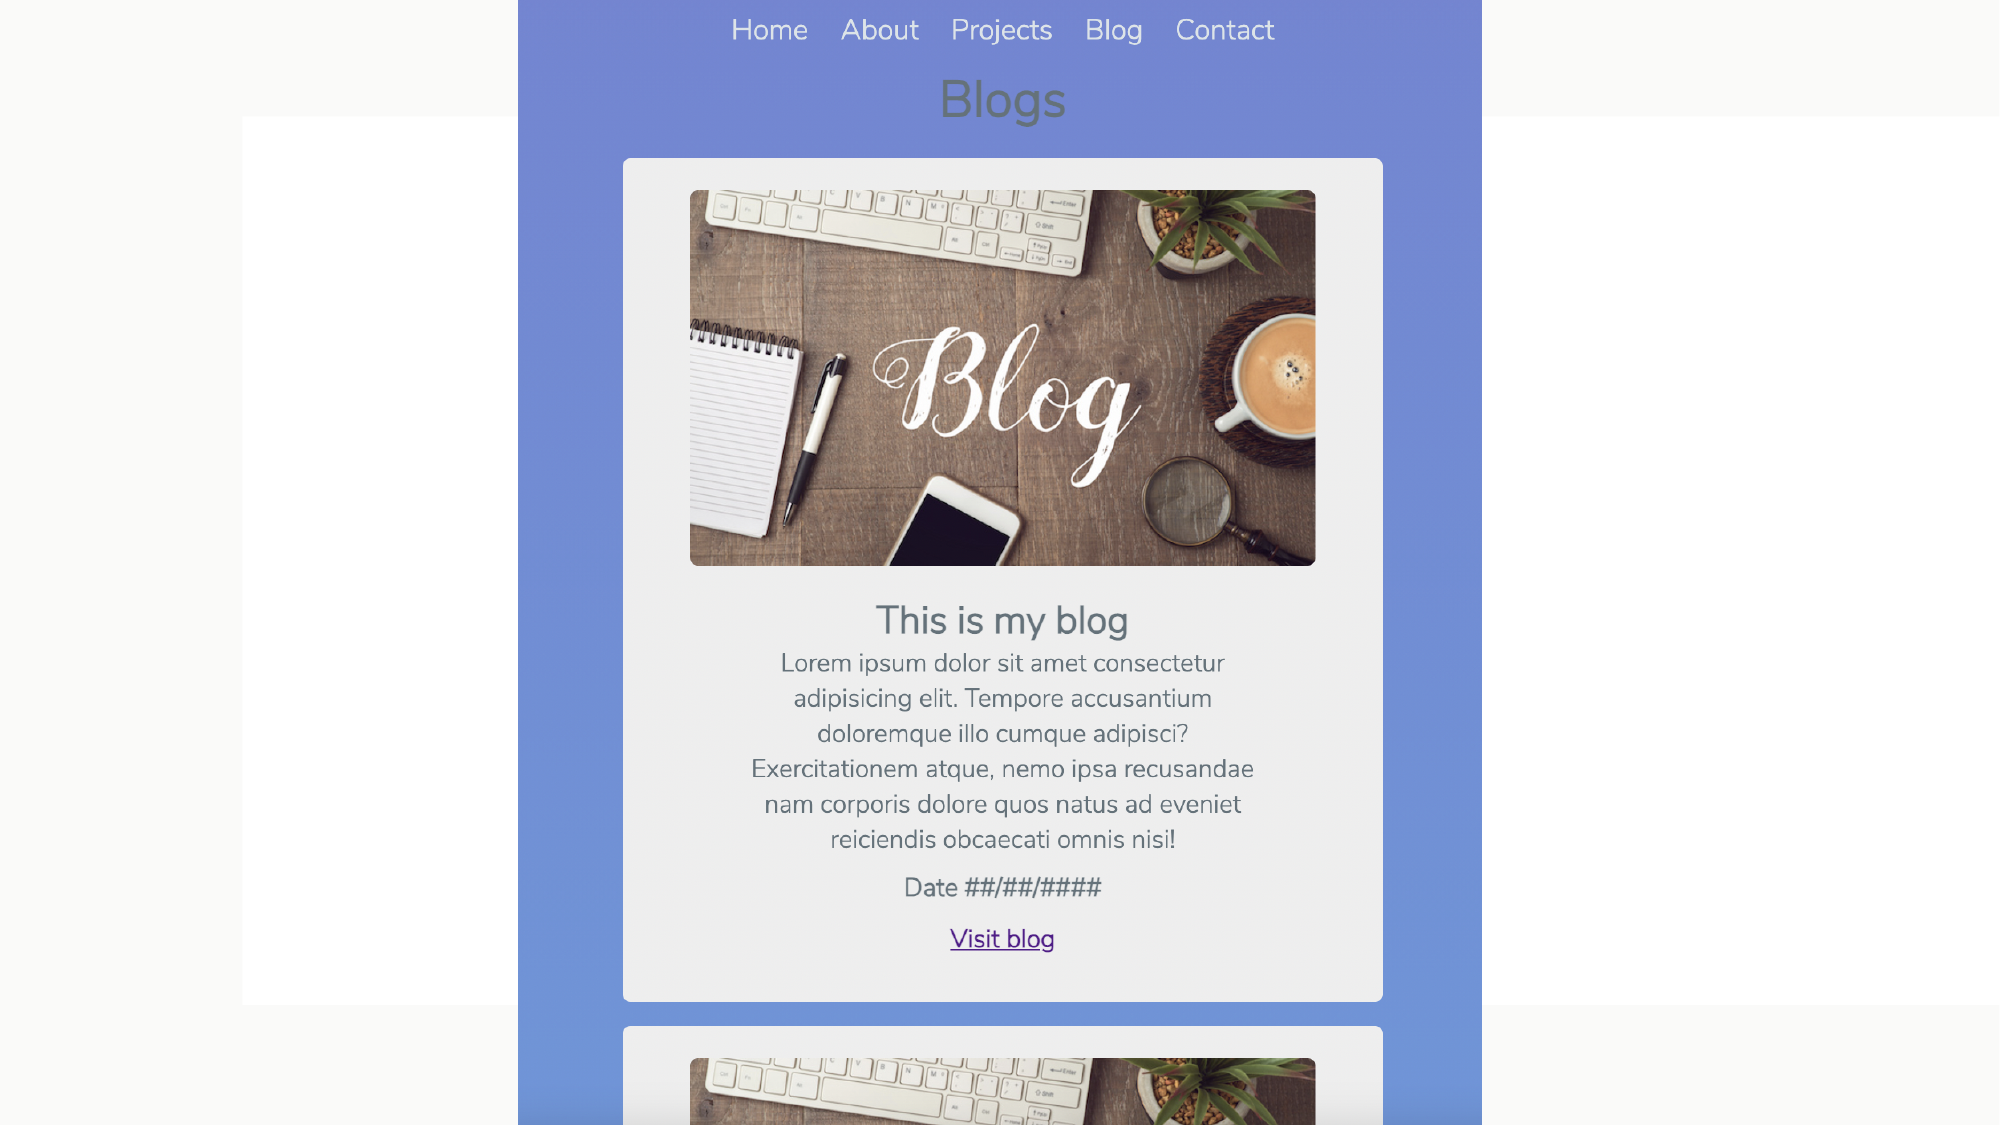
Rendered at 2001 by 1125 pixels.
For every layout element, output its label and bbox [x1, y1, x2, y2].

picture [518, 0, 1482, 1125]
